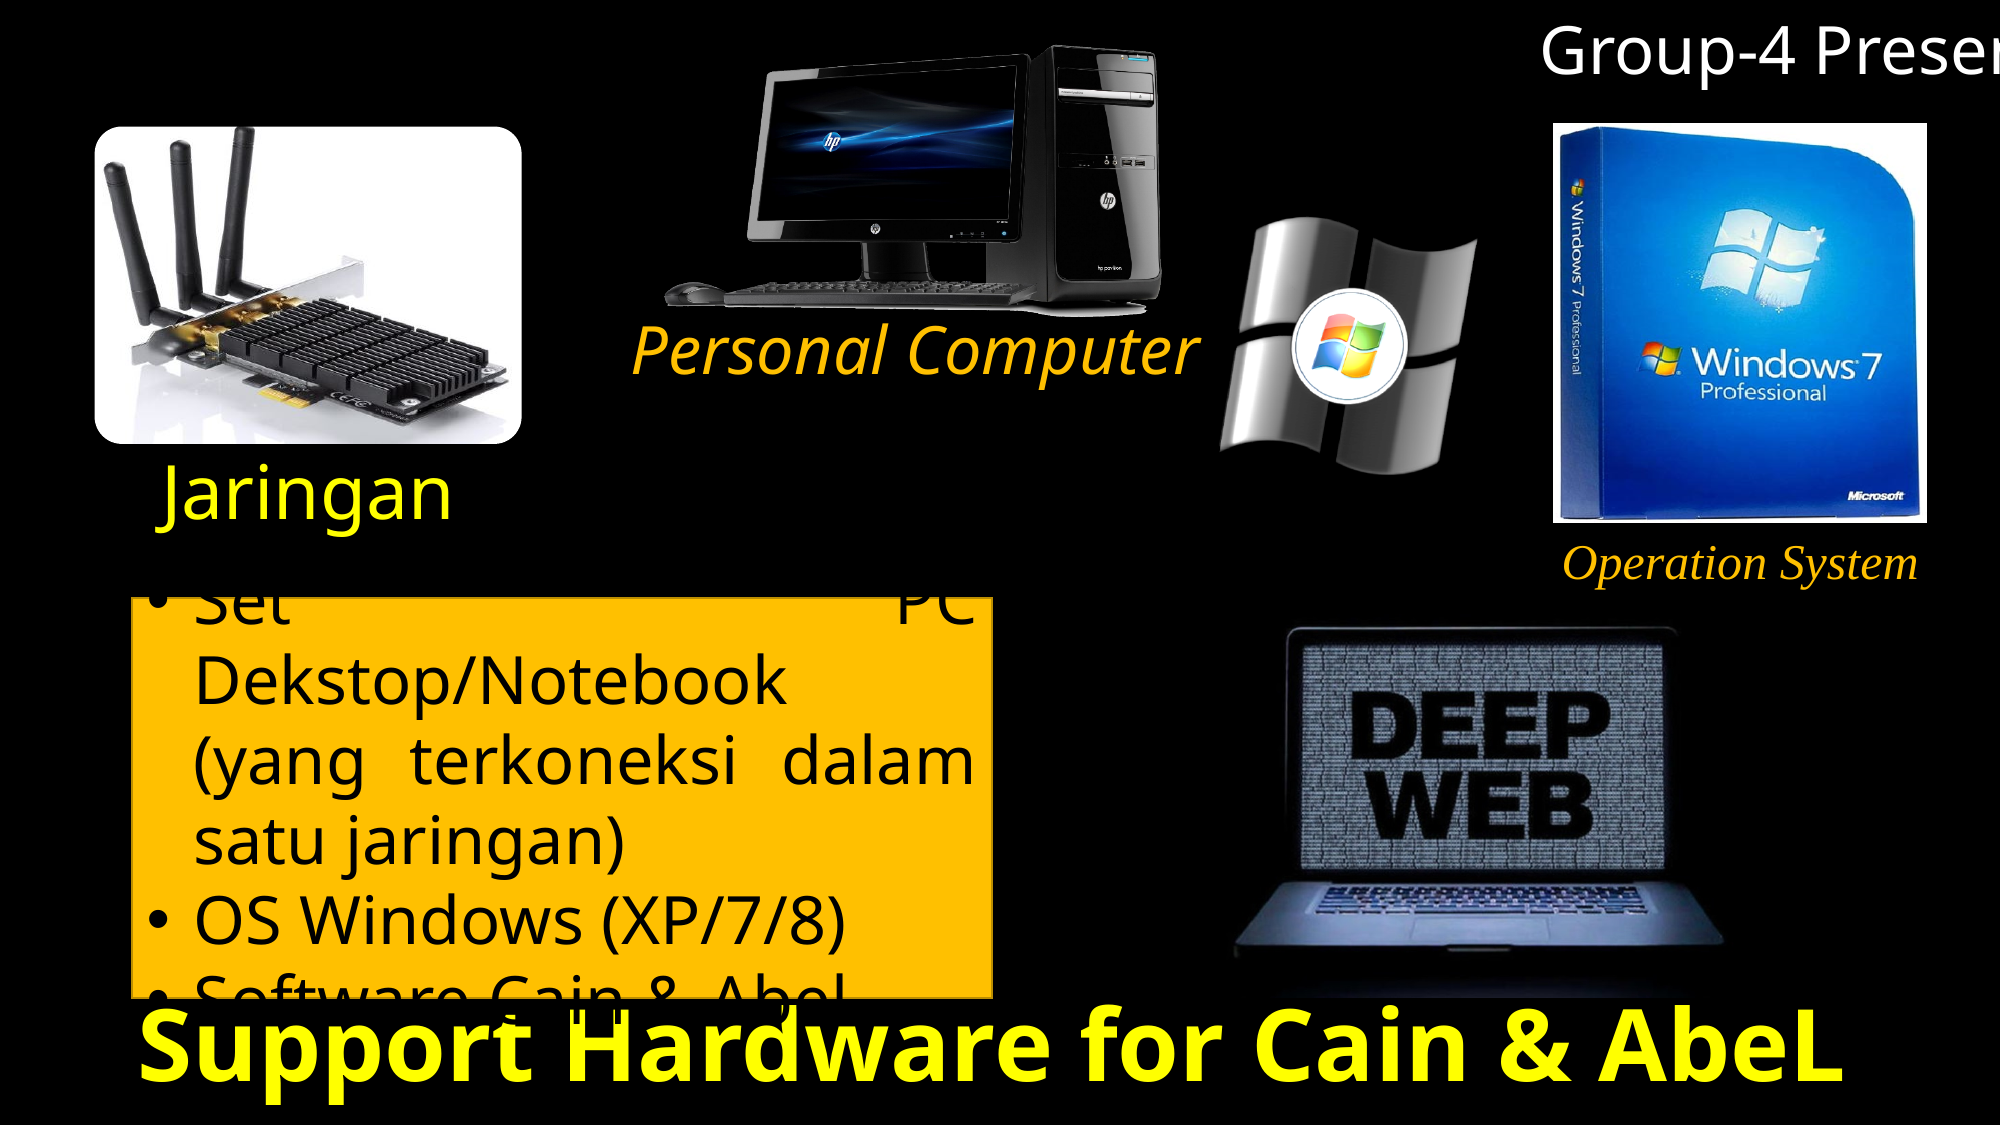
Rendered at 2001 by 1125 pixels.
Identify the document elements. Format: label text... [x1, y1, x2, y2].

picture [94, 126, 522, 444]
picture [1553, 123, 1927, 523]
text_box Jaringan [146, 444, 470, 542]
text_box Group-4 Present [1524, 0, 2000, 95]
text_box Personal Computer [615, 300, 1203, 396]
text_box Support Hardware for Cain & AbeL [122, 973, 1863, 1109]
text_box Set PC Dekstop/Notebook (yang terkoneksi dalam satu jaringan) OS Windows (XP/7/8) Software Cain & Abel [131, 597, 993, 999]
picture [1154, 603, 1813, 999]
picture [627, 12, 1488, 491]
text_box Operation System [1546, 522, 1934, 598]
